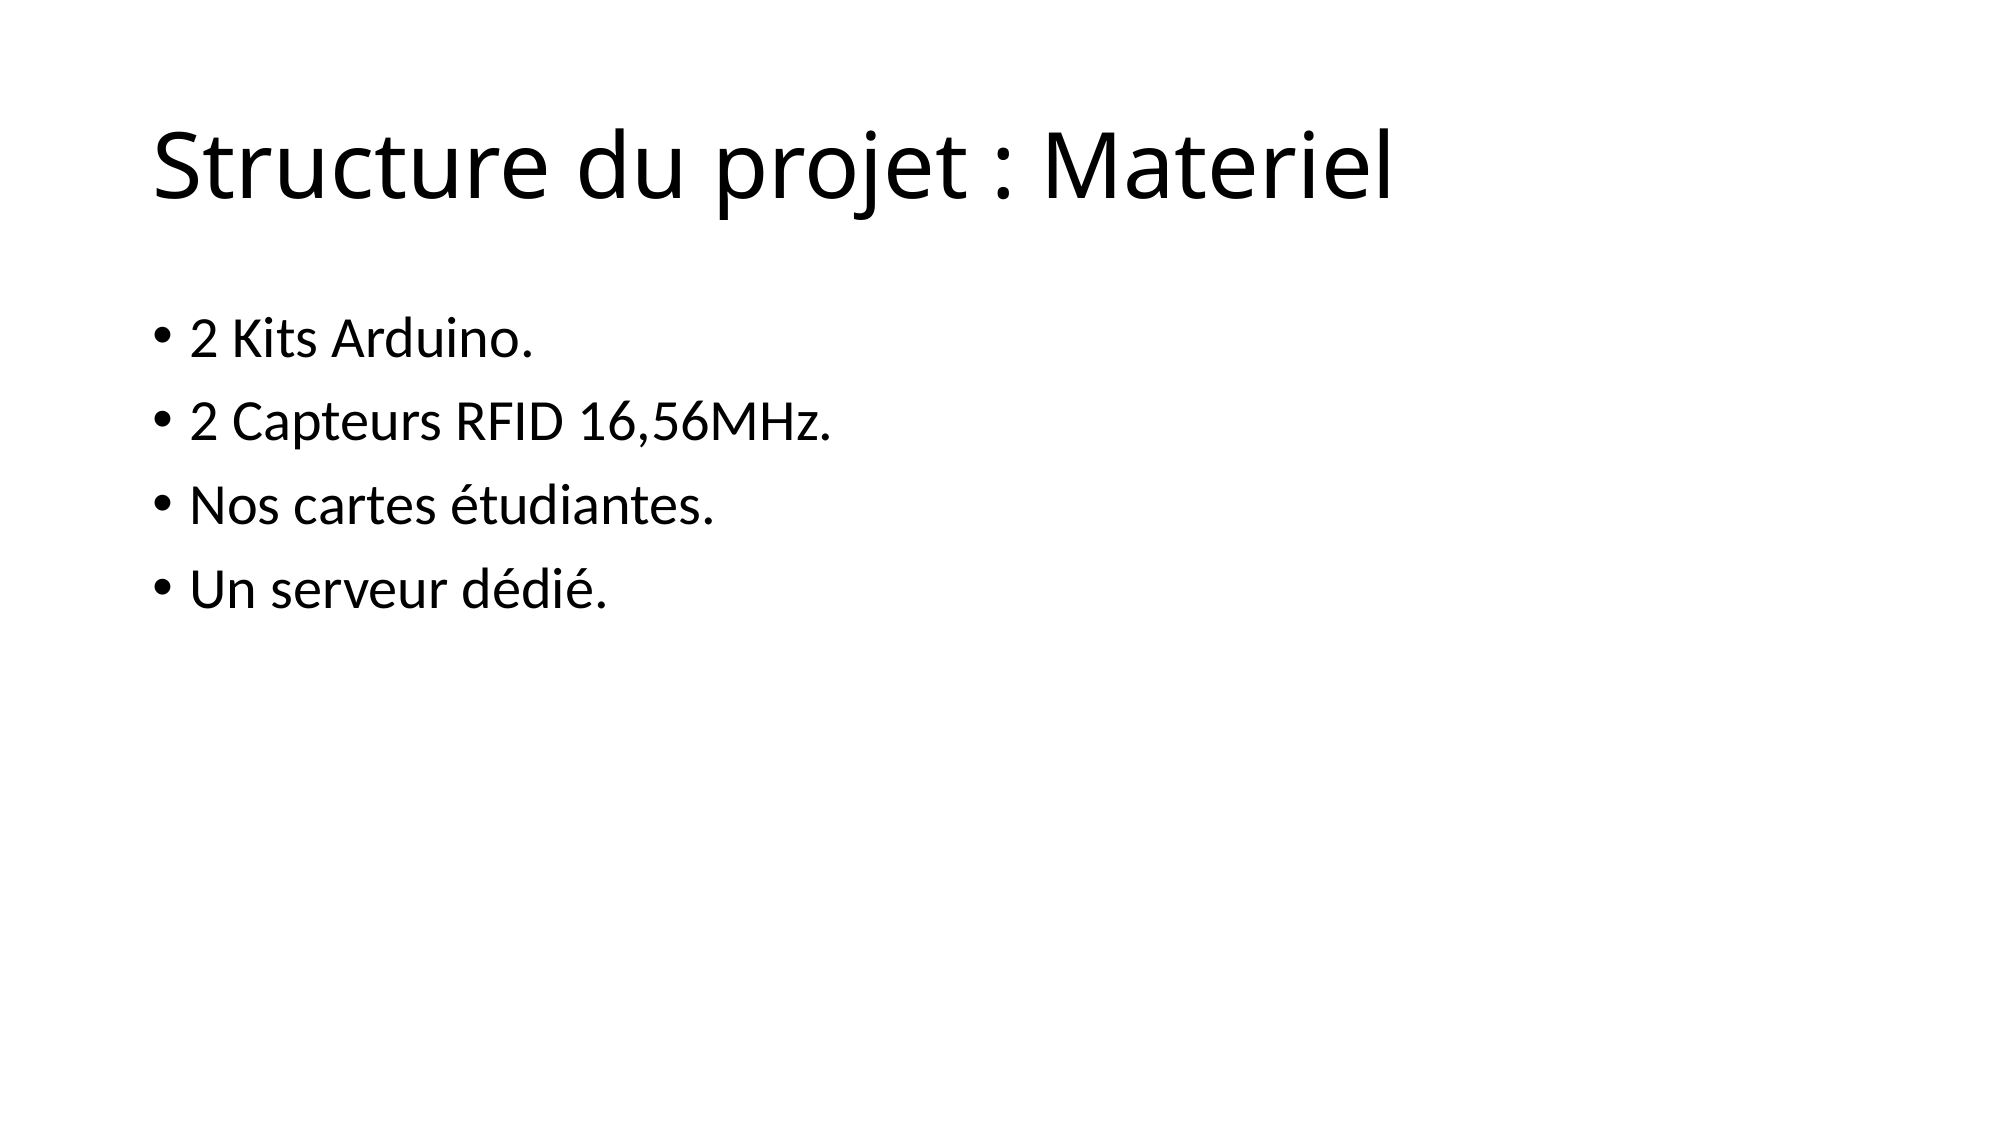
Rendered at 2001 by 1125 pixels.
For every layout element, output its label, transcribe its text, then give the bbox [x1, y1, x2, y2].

text_box Structure du projet : Materiel [137, 59, 1863, 278]
text_box 2 Kits Arduino. 2 Capteurs RFID 16,56MHz. Nos cartes étudiantes. Un serveur dédié. [137, 299, 1863, 1014]
